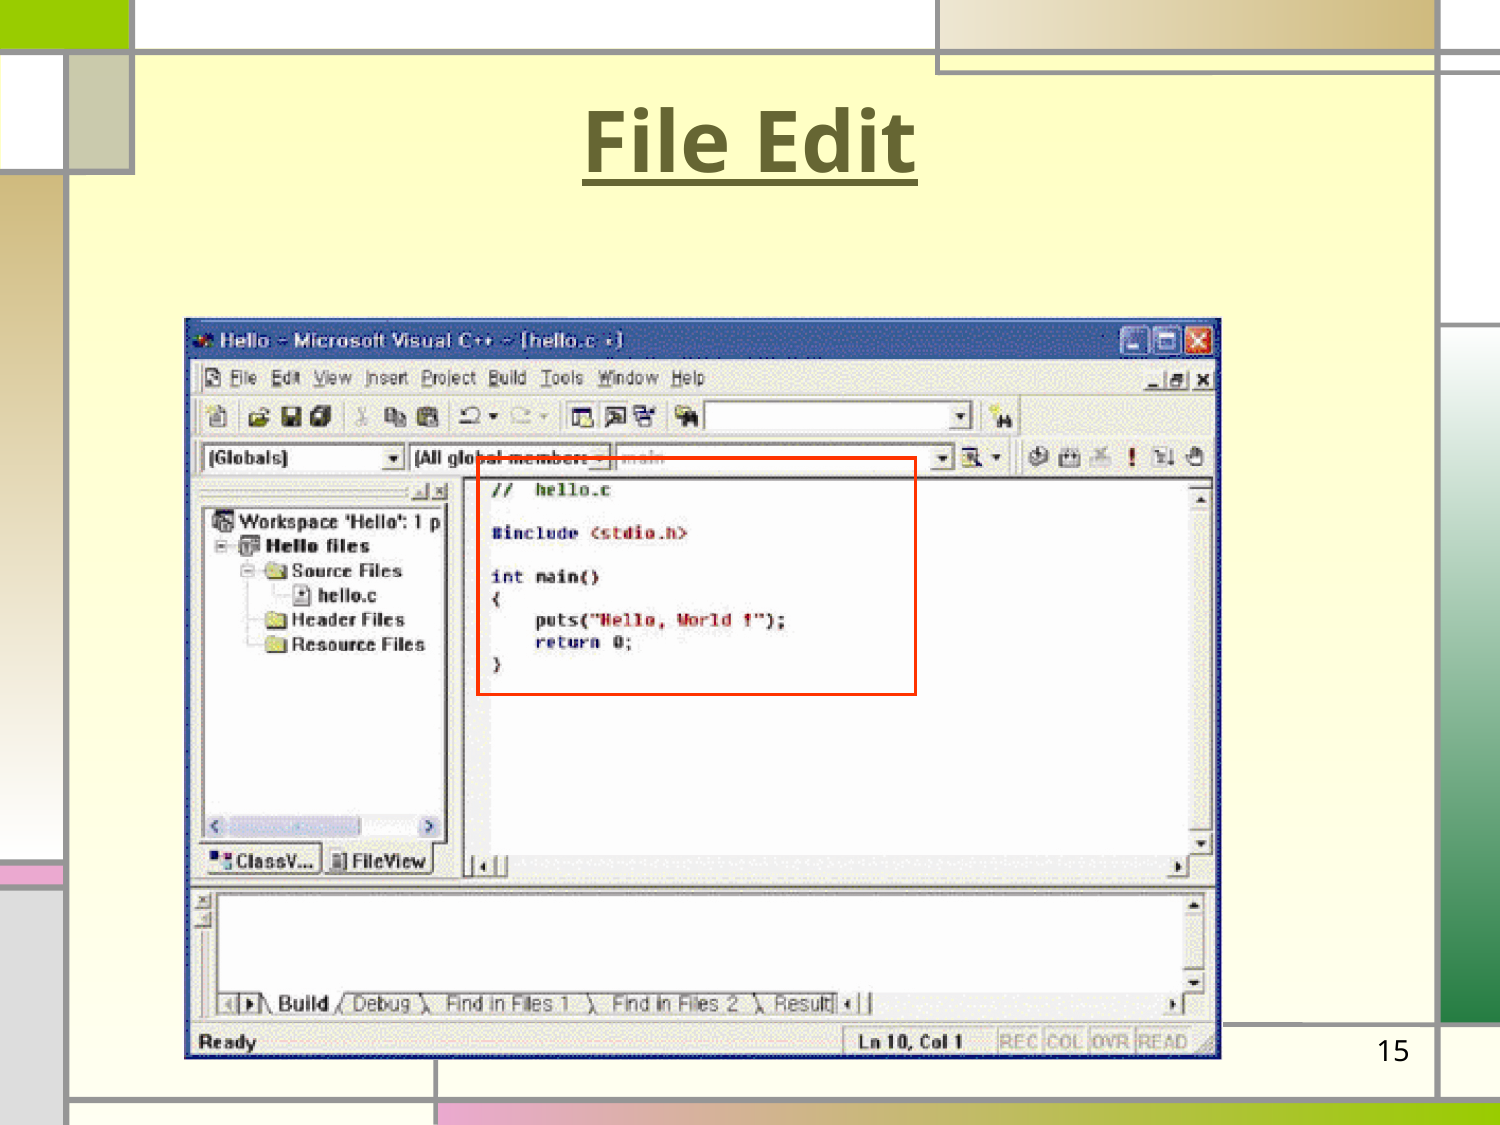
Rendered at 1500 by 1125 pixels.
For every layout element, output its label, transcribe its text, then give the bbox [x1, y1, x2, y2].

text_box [182, 316, 1223, 1060]
slide_number 15 [1074, 1024, 1426, 1103]
title File Edit [75, 45, 1425, 233]
